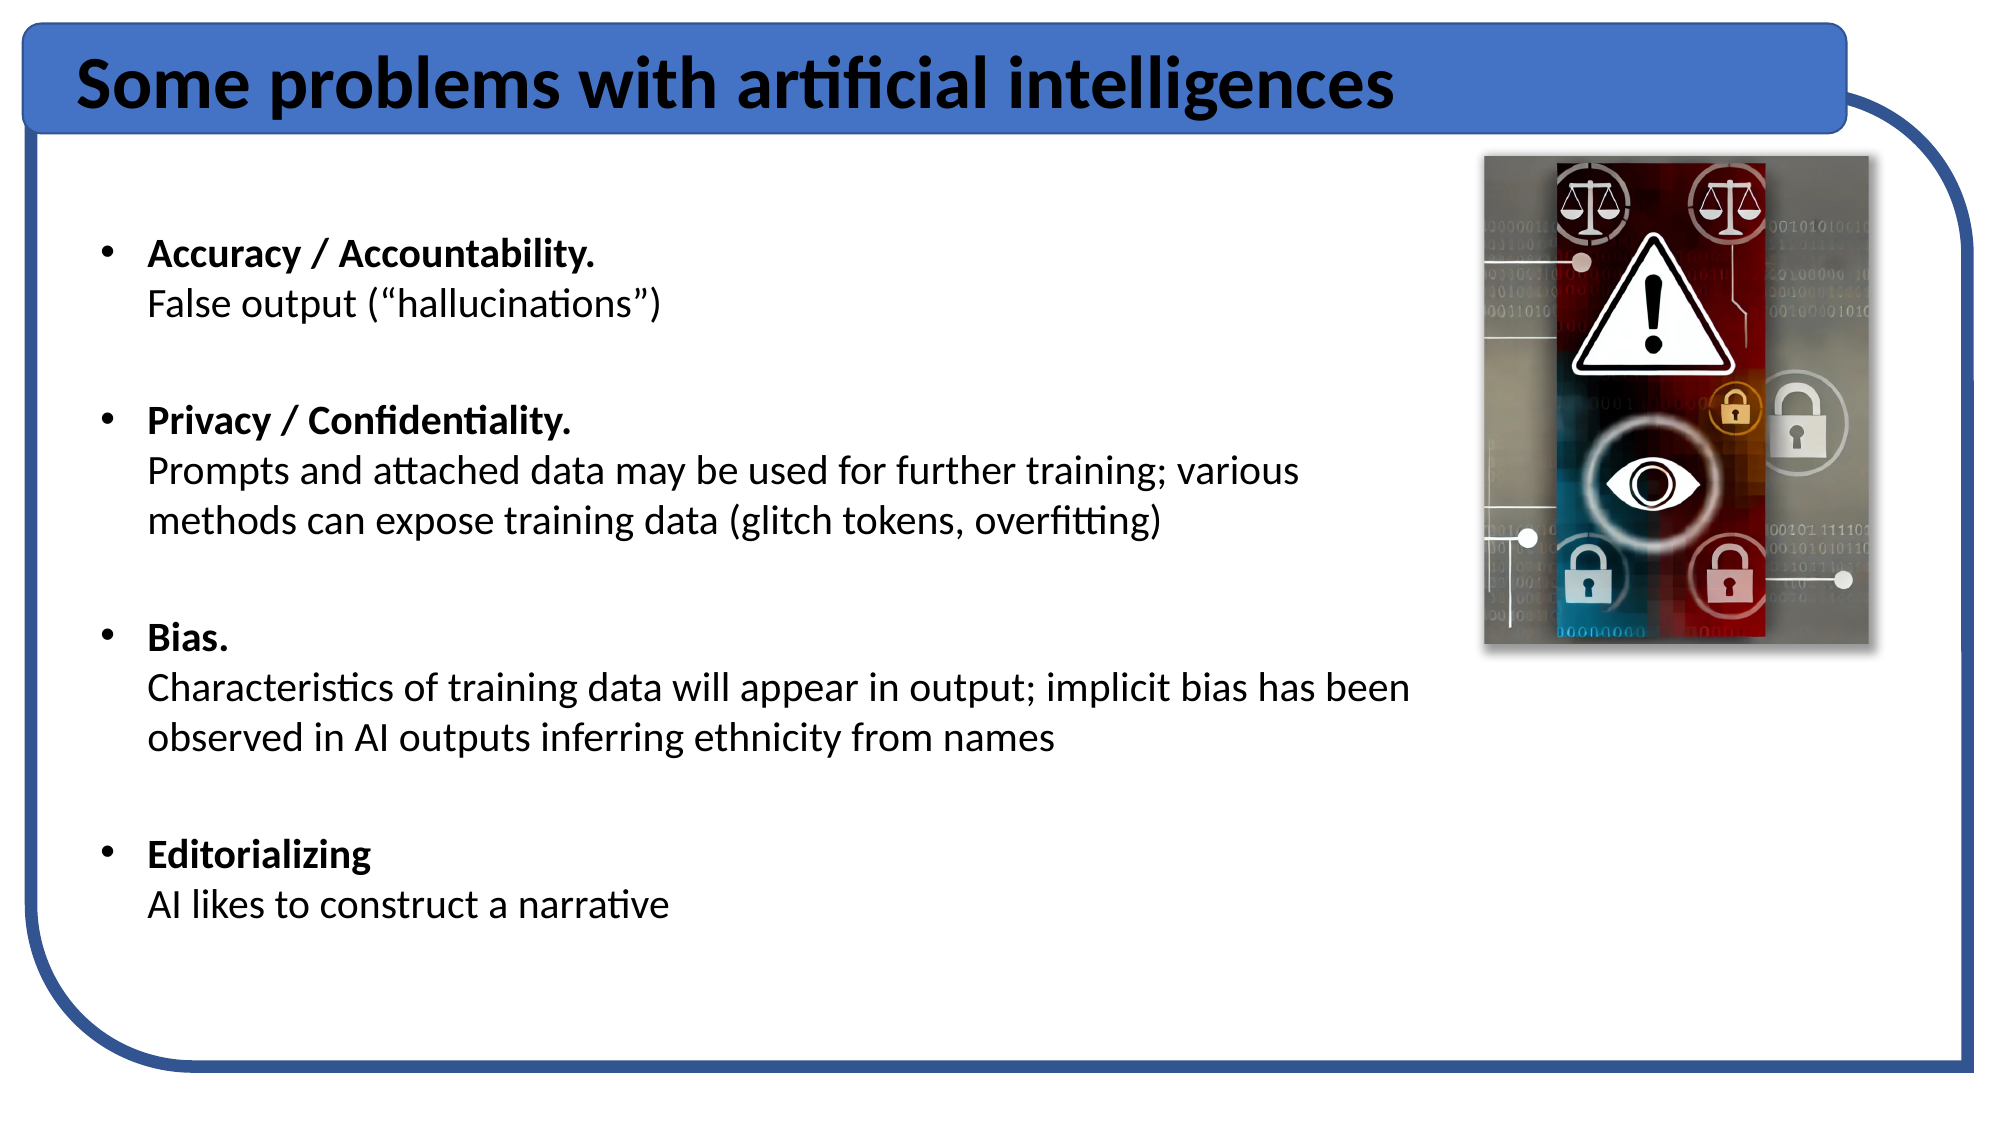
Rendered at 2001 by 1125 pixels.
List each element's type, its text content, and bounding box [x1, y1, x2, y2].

text_box Some problems with artificial intelligences [21, 22, 1848, 135]
text_box [29, 97, 1969, 1068]
text_box Accuracy / Accountability. False output (“hallucinations”) Privacy / Confidentiality. Prompts and attached data may be used for further training; various methods can expose training data (glitch tokens, overfitting) Bias. Characteristics of training data will appear in output; implicit bias has been observed in AI outputs inferring ethnicity from names Editorializing AI likes to construct a narrative [85, 218, 1466, 934]
picture [1484, 156, 1869, 644]
